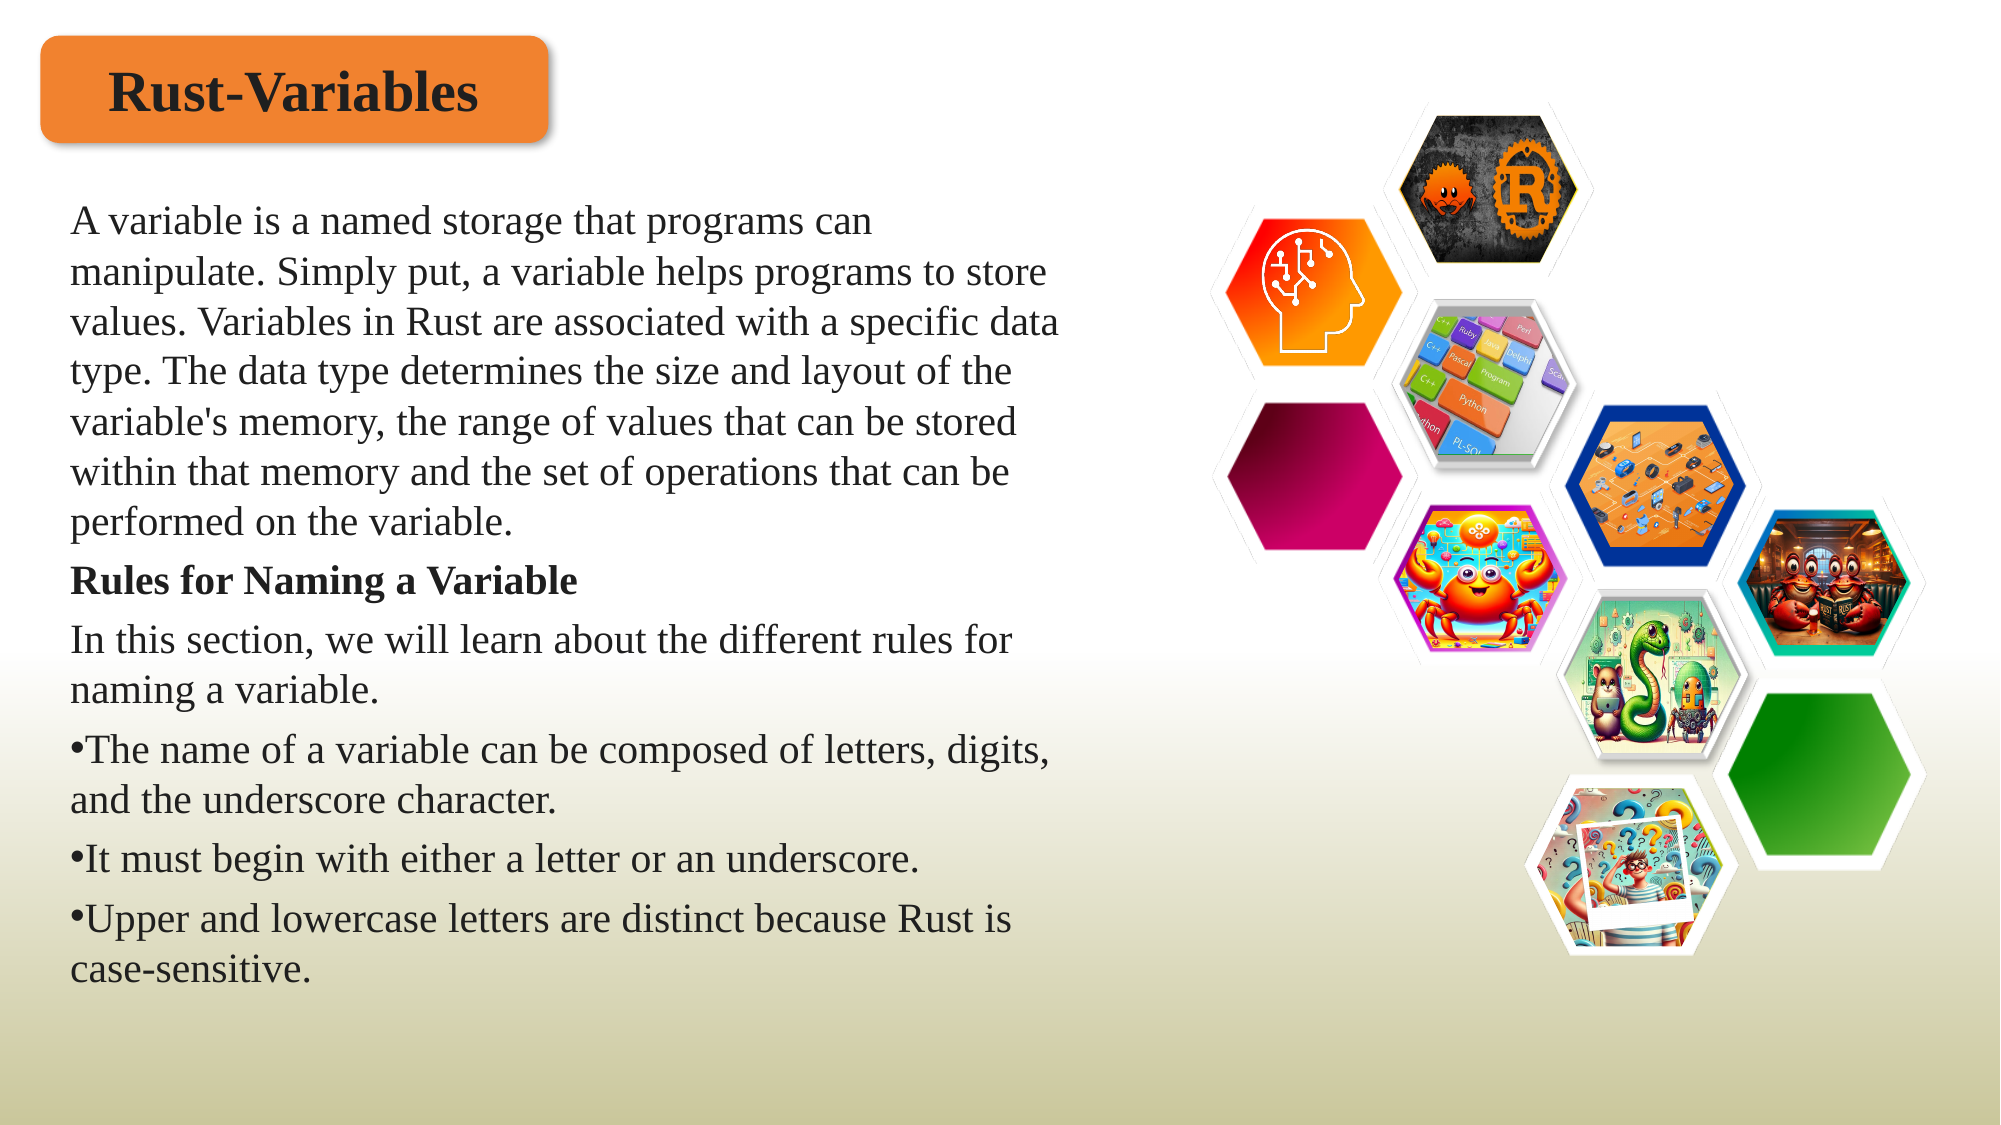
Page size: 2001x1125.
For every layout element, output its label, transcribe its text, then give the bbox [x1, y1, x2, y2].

text_box A variable is a named storage that programs can manipulate. Simply put, a variable helps programs to store values. Variables in Rust are associated with a specific data type. The data type determines the size and layout of the variable's memory, the range of values that can be stored within that memory and the set of operations that can be performed on the variable. Rules for Naming a Variable In this section, we will learn about the different rules for naming a variable. The name of a variable can be composed of letters, digits, and the underscore character. It must begin with either a letter or an underscore. Upper and lowercase letters are distinct because Rust is case-sensitive. [55, 185, 1088, 1053]
text_box Rust-Variables [93, 45, 495, 176]
text_box [40, 35, 549, 144]
picture [1209, 102, 1928, 956]
